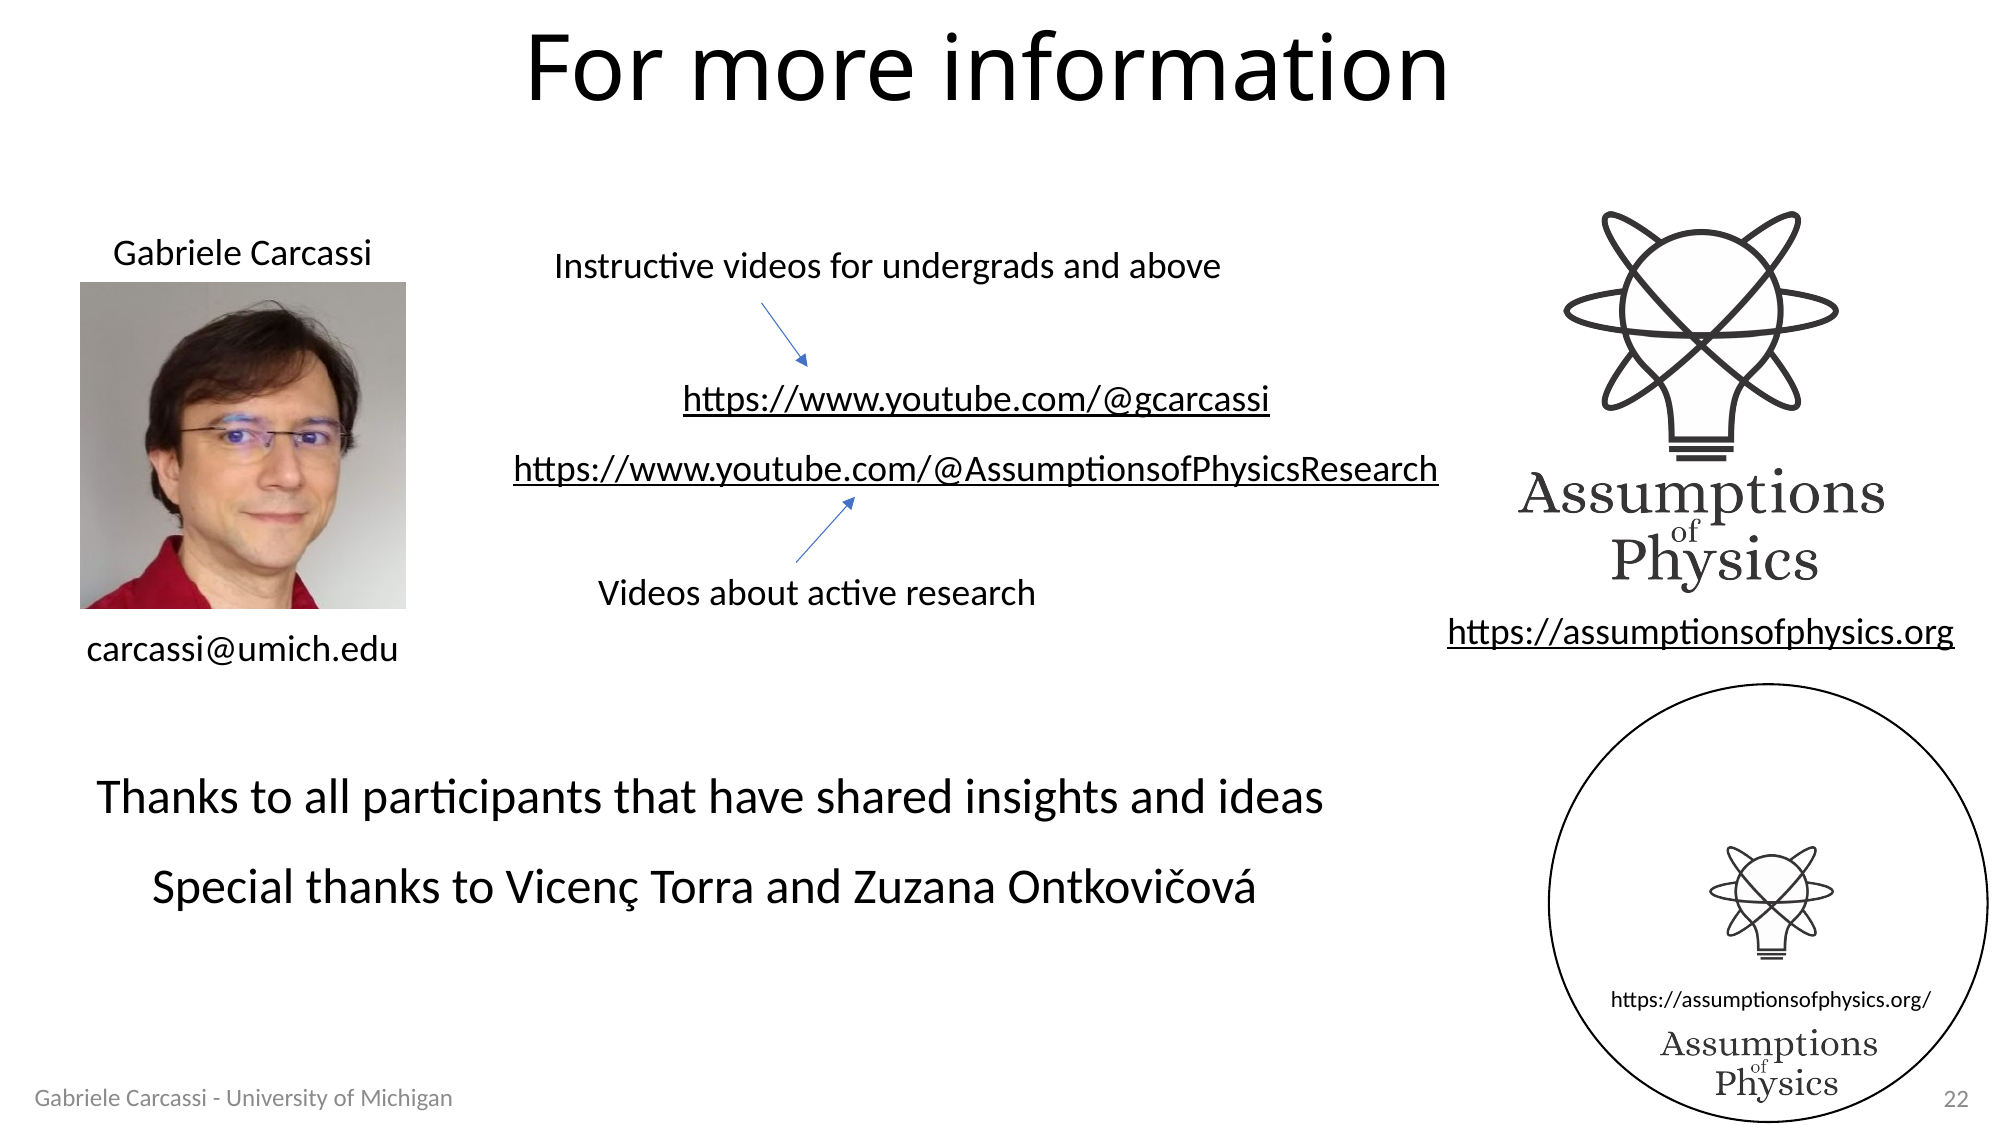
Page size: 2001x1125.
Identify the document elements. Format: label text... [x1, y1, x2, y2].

text_box Special thanks to Vicenç Torra and Zuzana Ontkovičová [137, 846, 1284, 921]
text_box Thanks to all participants that have shared insights and ideas [81, 756, 1340, 832]
text_box https://www.youtube.com/@gcarcassi [667, 366, 1285, 427]
text_box For more information [17, 13, 1983, 162]
text_box Videos about active research [583, 560, 1052, 621]
footer Gabriele Carcassi - University of Michigan [19, 1077, 999, 1116]
picture [1660, 1029, 1877, 1103]
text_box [1419, 211, 1983, 661]
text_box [795, 496, 855, 563]
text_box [761, 302, 808, 367]
picture [1709, 846, 1834, 960]
text_box https://www.youtube.com/@AssumptionsofPhysicsResearch [476, 436, 1419, 496]
text_box carcassi@umich.edu [71, 616, 414, 677]
slide_number 22 [1893, 1078, 1985, 1116]
text_box Instructive videos for undergrads and above [539, 233, 1238, 294]
picture [80, 282, 406, 609]
text_box Gabriele Carcassi [98, 220, 388, 281]
